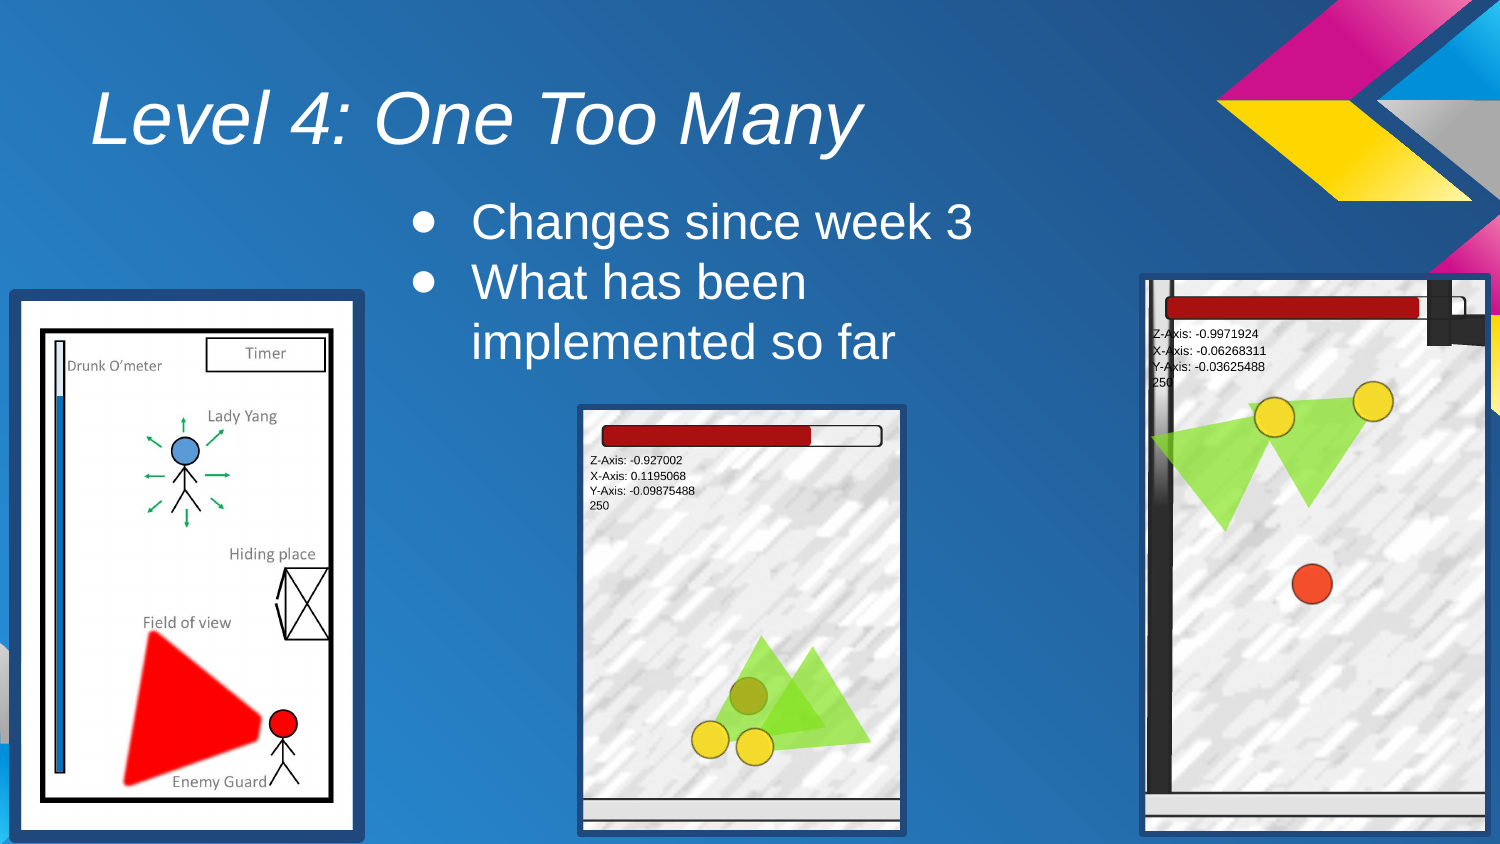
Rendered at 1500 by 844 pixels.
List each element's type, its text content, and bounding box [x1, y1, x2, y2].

picture [583, 409, 901, 831]
picture [21, 301, 353, 831]
picture [1145, 279, 1486, 831]
text_box Changes since week 3 What has been implemented so far [380, 174, 1117, 343]
title Level 4: One Too Many [75, 33, 1204, 175]
